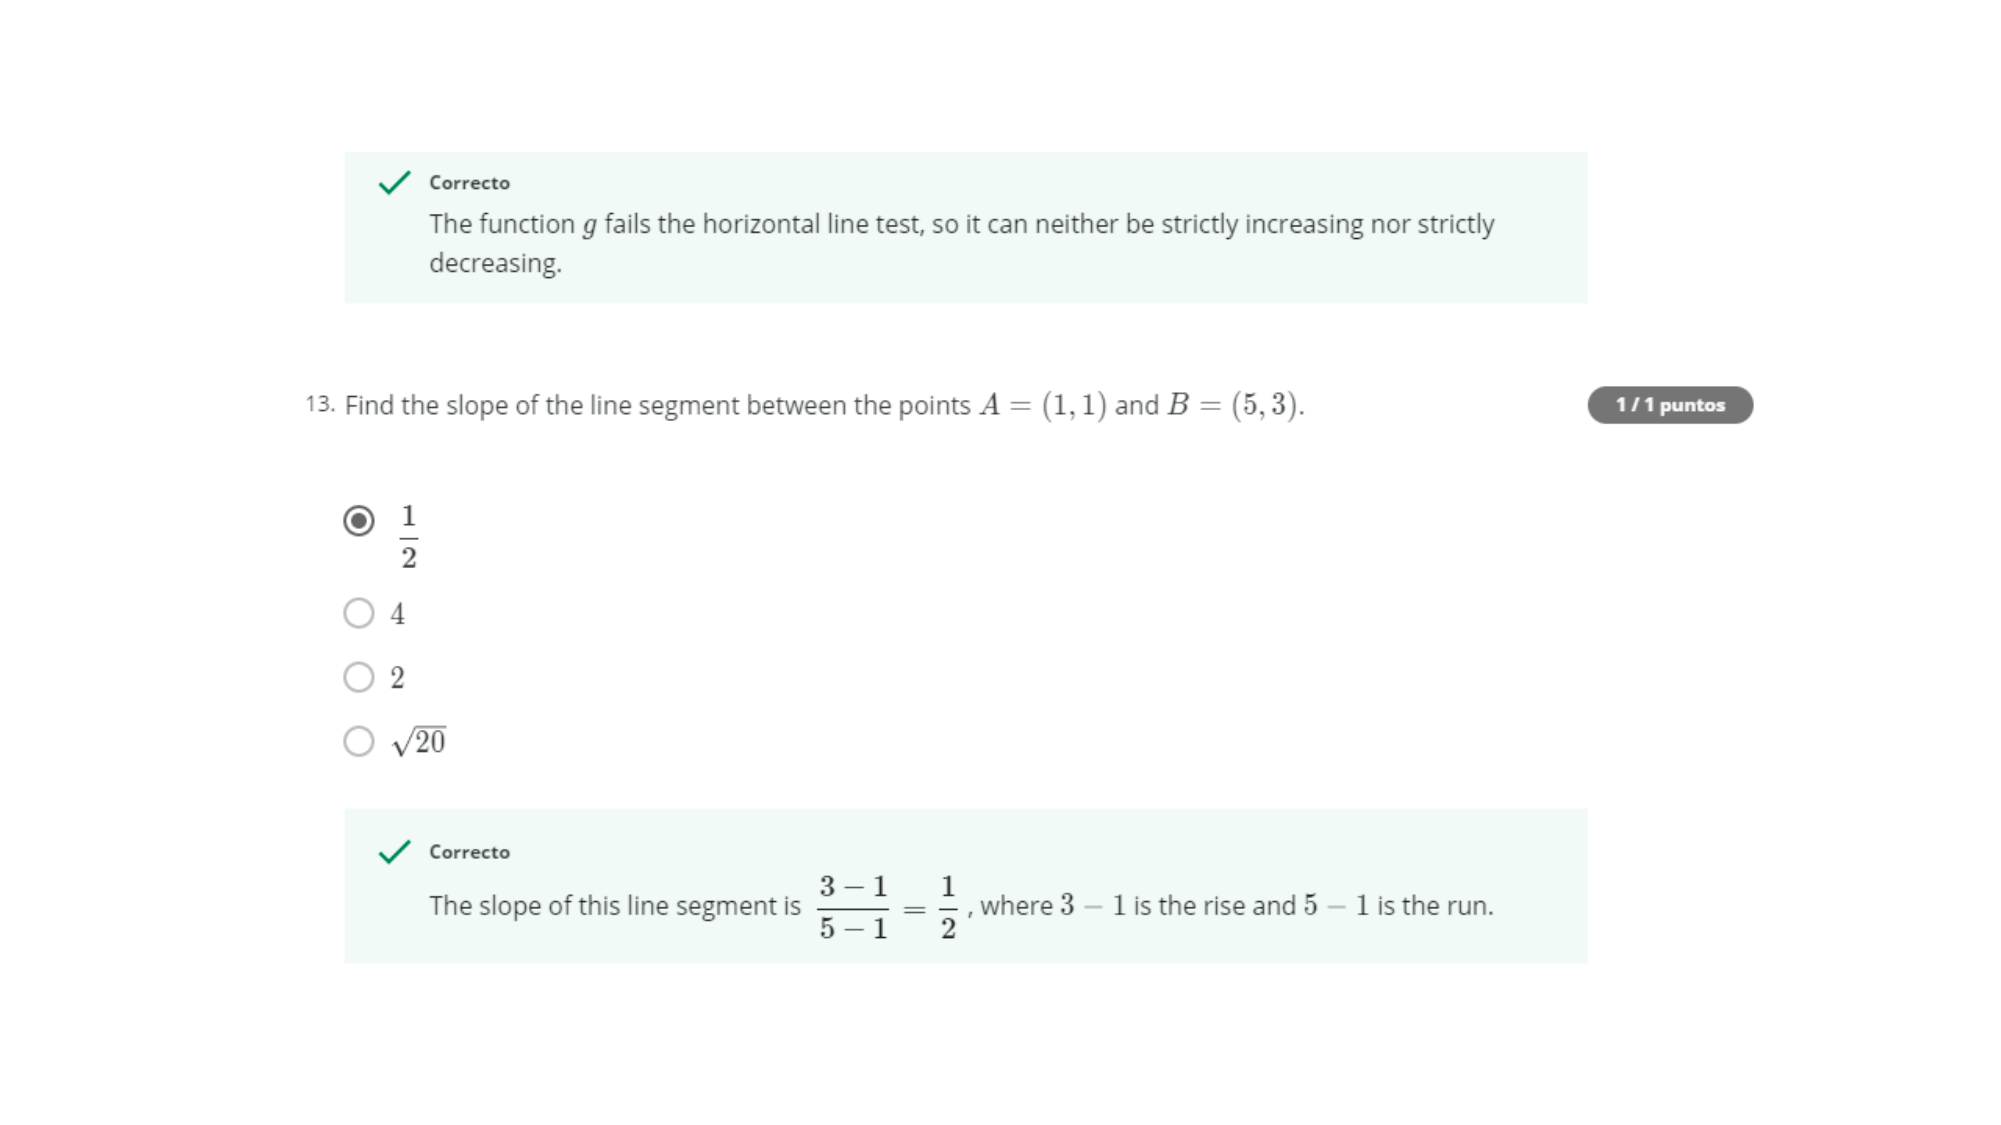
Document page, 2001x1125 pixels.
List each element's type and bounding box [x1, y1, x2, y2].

picture [231, 152, 1768, 973]
